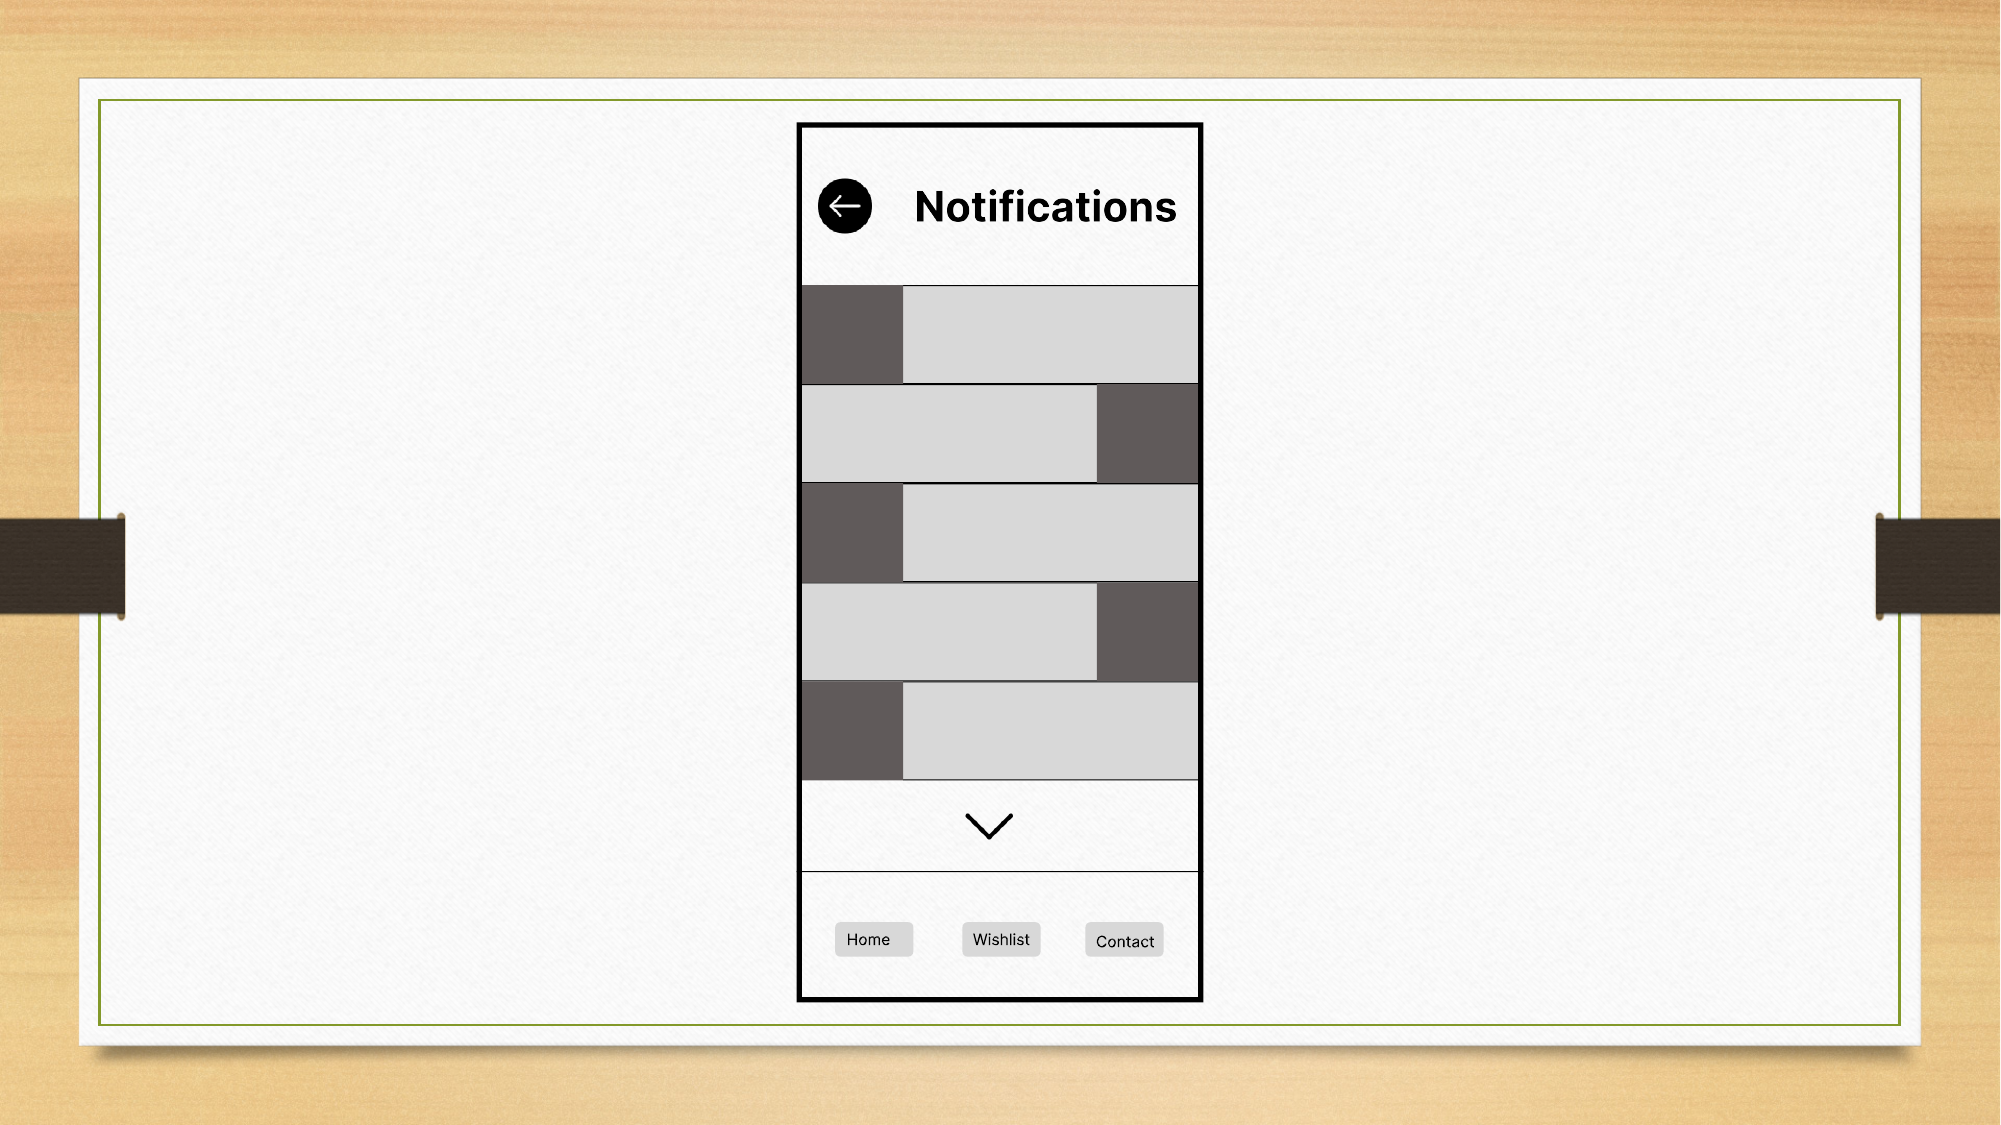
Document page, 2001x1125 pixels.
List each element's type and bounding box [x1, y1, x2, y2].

text_box [1096, 935, 1107, 948]
text_box [1132, 938, 1139, 948]
picture [0, 0, 2001, 1125]
text_box [834, 921, 914, 957]
text_box [1117, 938, 1125, 948]
text_box [1085, 922, 1164, 957]
text_box [797, 284, 1203, 482]
text_box [962, 921, 1041, 957]
text_box [1108, 938, 1116, 948]
text_box [1141, 936, 1154, 948]
text_box [796, 122, 1204, 1003]
text_box [797, 482, 1203, 781]
